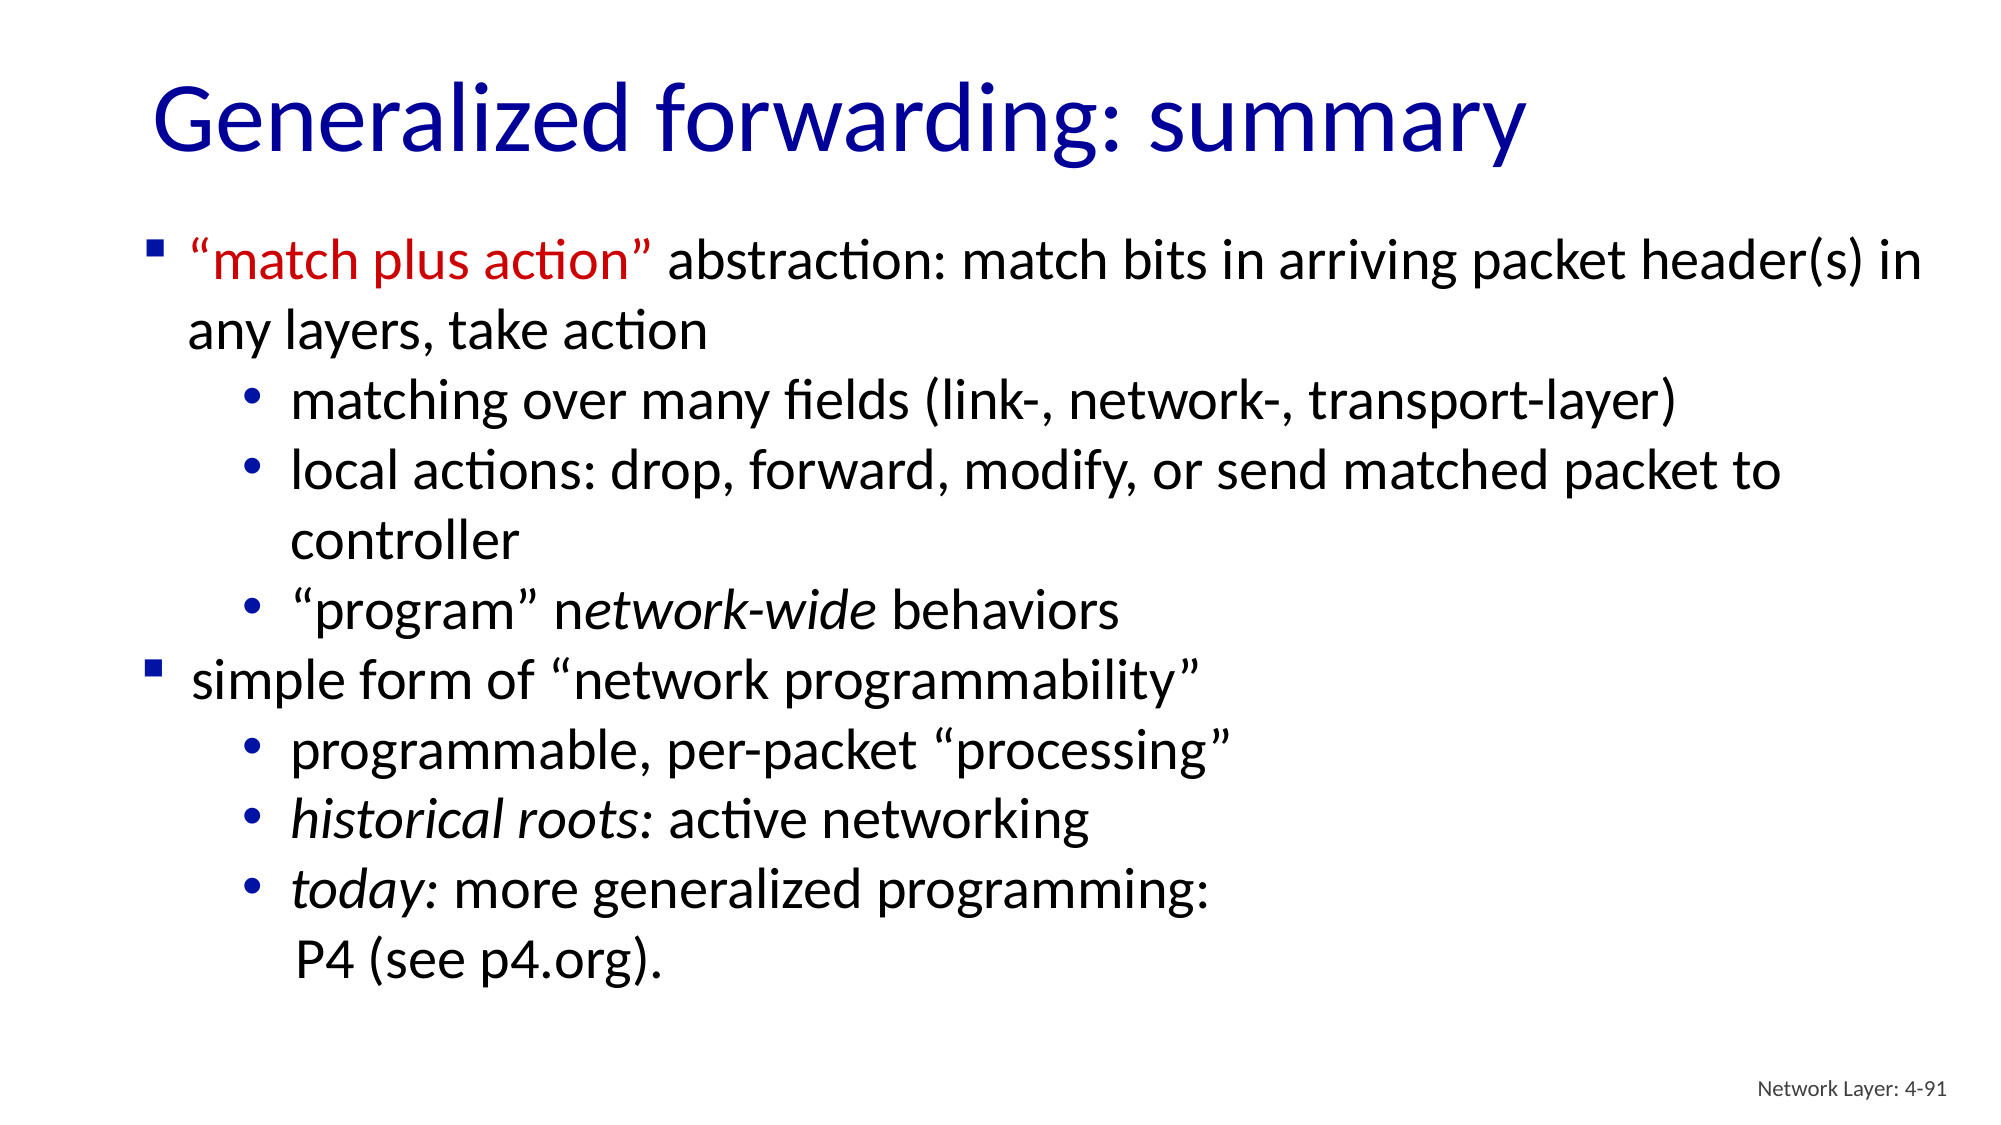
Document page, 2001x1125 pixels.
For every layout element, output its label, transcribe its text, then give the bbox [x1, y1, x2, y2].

slide_number Network Layer: 4-91 [1512, 1056, 1963, 1117]
text_box “match plus action” abstraction: match bits in arriving packet header(s) in any layers, take action matching over many fields (link-, network-, transport-layer) local actions: drop, forward, modify, or send matched packet to controller “program” network-wide behaviors simple form of “network programmability” programmable, per-packet “processing” historical roots: active networking today: more generalized programming: P4 (see p4.org). [125, 213, 1973, 998]
title Generalized forwarding: summary [137, 45, 1917, 193]
